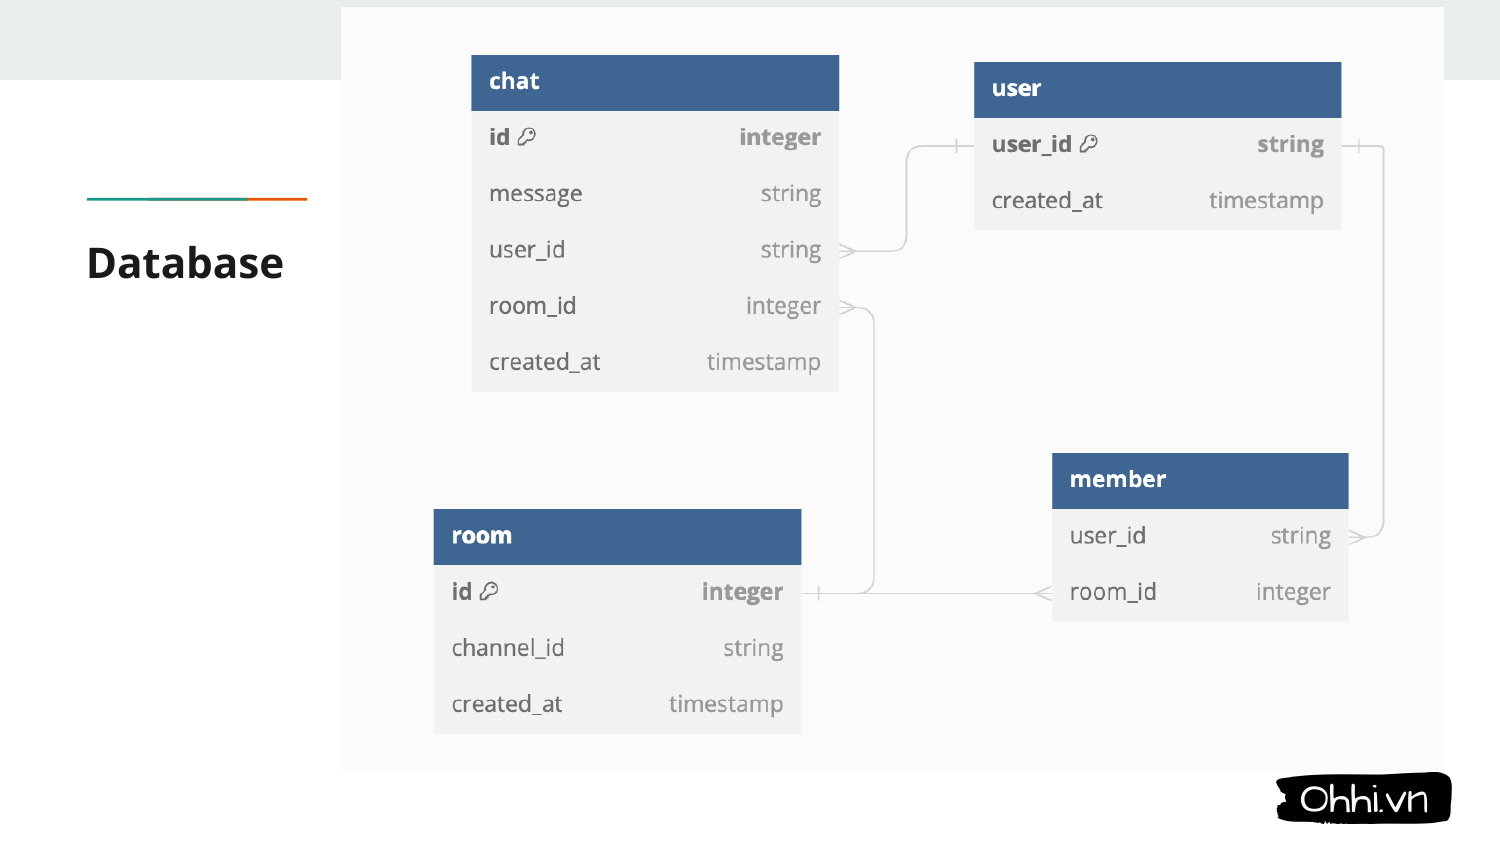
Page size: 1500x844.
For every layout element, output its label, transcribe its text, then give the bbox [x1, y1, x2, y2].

picture [340, 7, 1452, 824]
title Database [70, 217, 335, 306]
